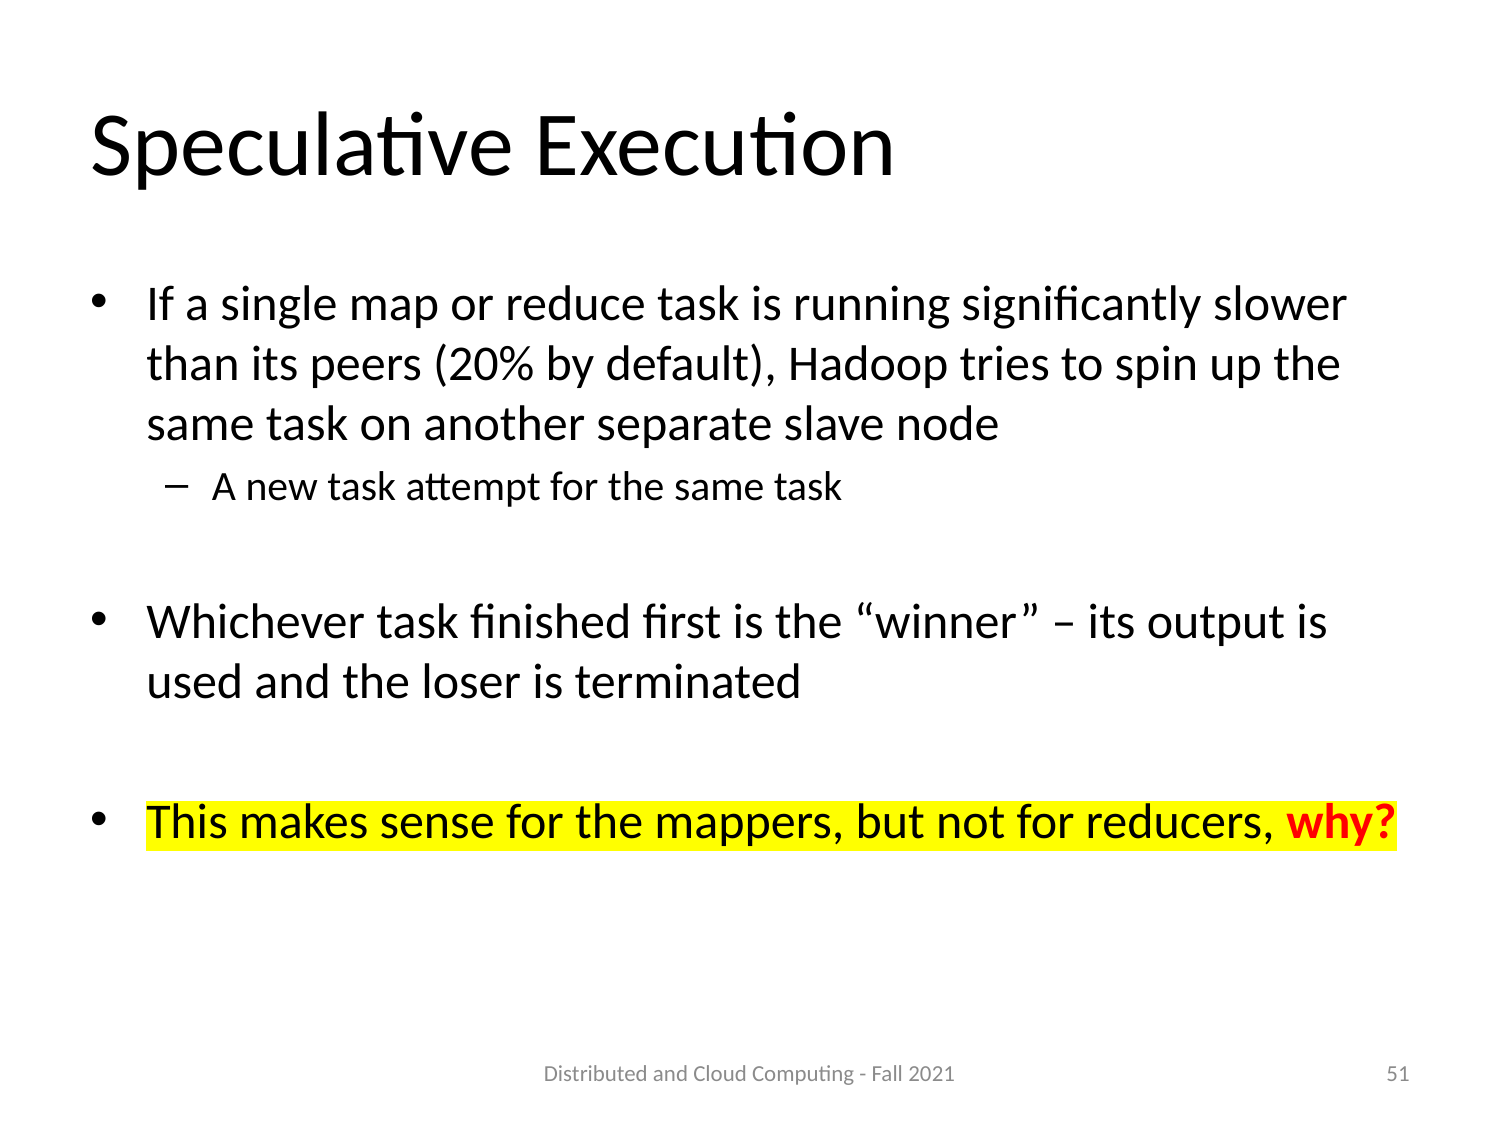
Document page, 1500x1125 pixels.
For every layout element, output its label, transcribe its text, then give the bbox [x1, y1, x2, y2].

title Speculative Execution [75, 45, 1425, 233]
list If a single map or reduce task is running significantly slower than its peers (20% by default), Hadoop tries to spin up the same task on another separate slave node A new task attempt for the same task Whichever task finished first is the “winner” – its output is used and the loser is terminated This makes sense for the mappers, but not for reducers, why? [75, 262, 1425, 1005]
footer Distributed and Cloud Computing - Fall 2021 [512, 1042, 988, 1103]
slide_number 51 [1074, 1042, 1425, 1103]
